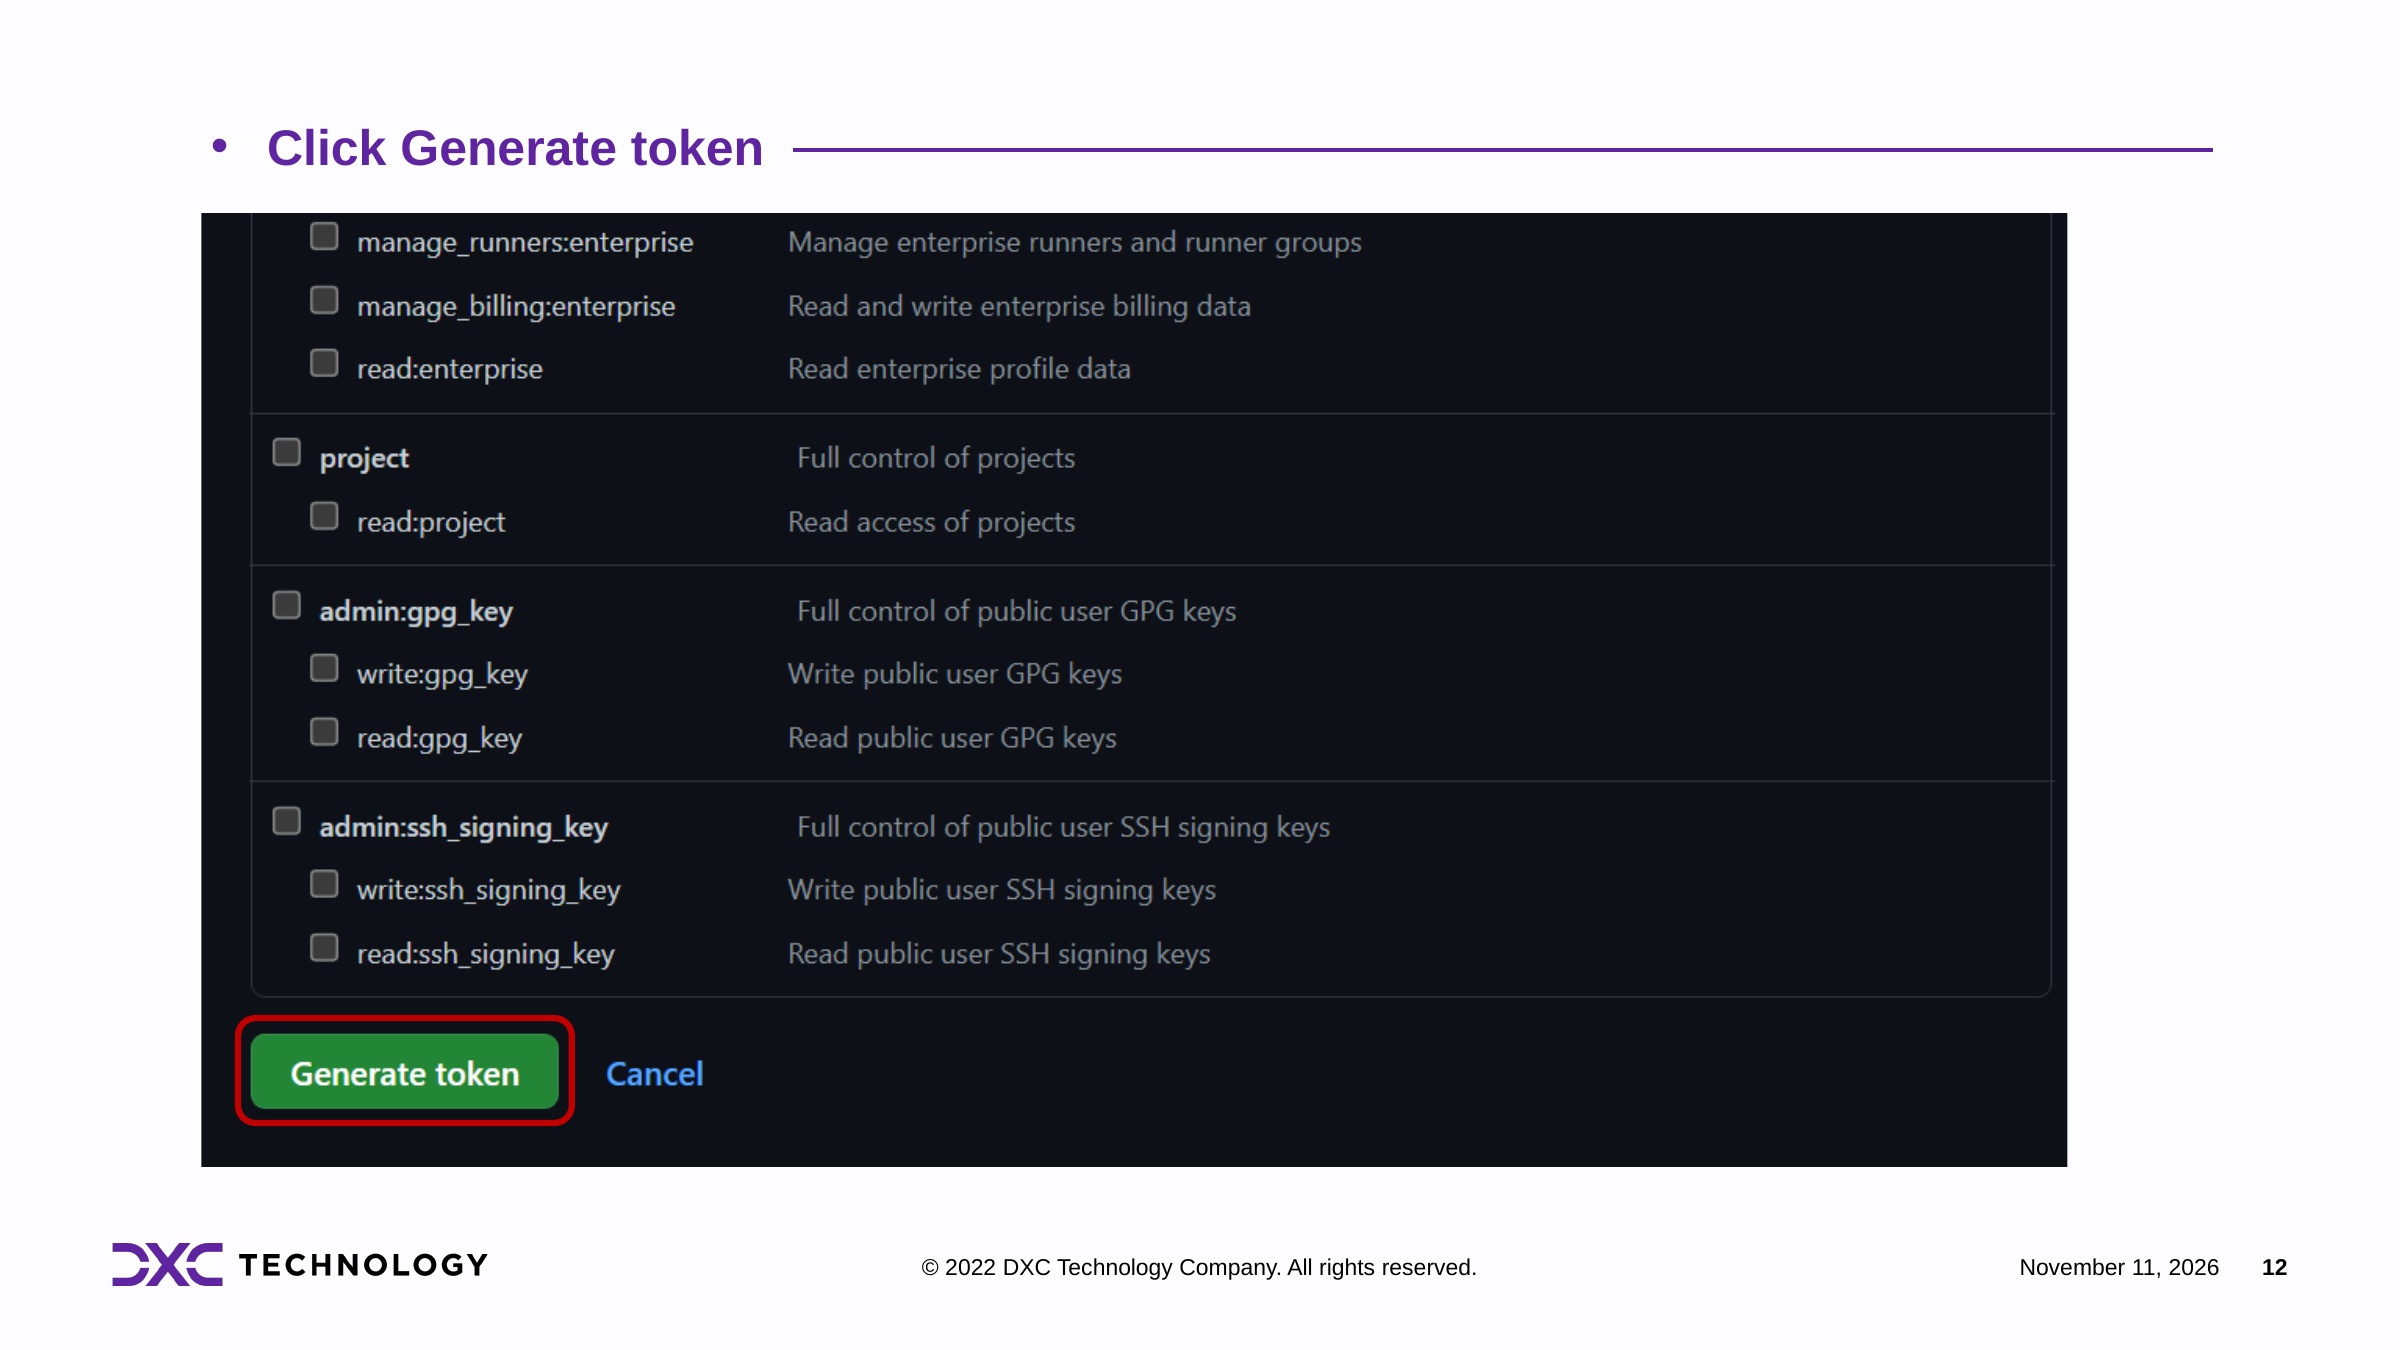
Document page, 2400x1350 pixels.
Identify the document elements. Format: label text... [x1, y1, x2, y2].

picture [112, 1243, 488, 1286]
picture [201, 213, 2068, 1167]
title Click Generate token [210, 93, 796, 207]
